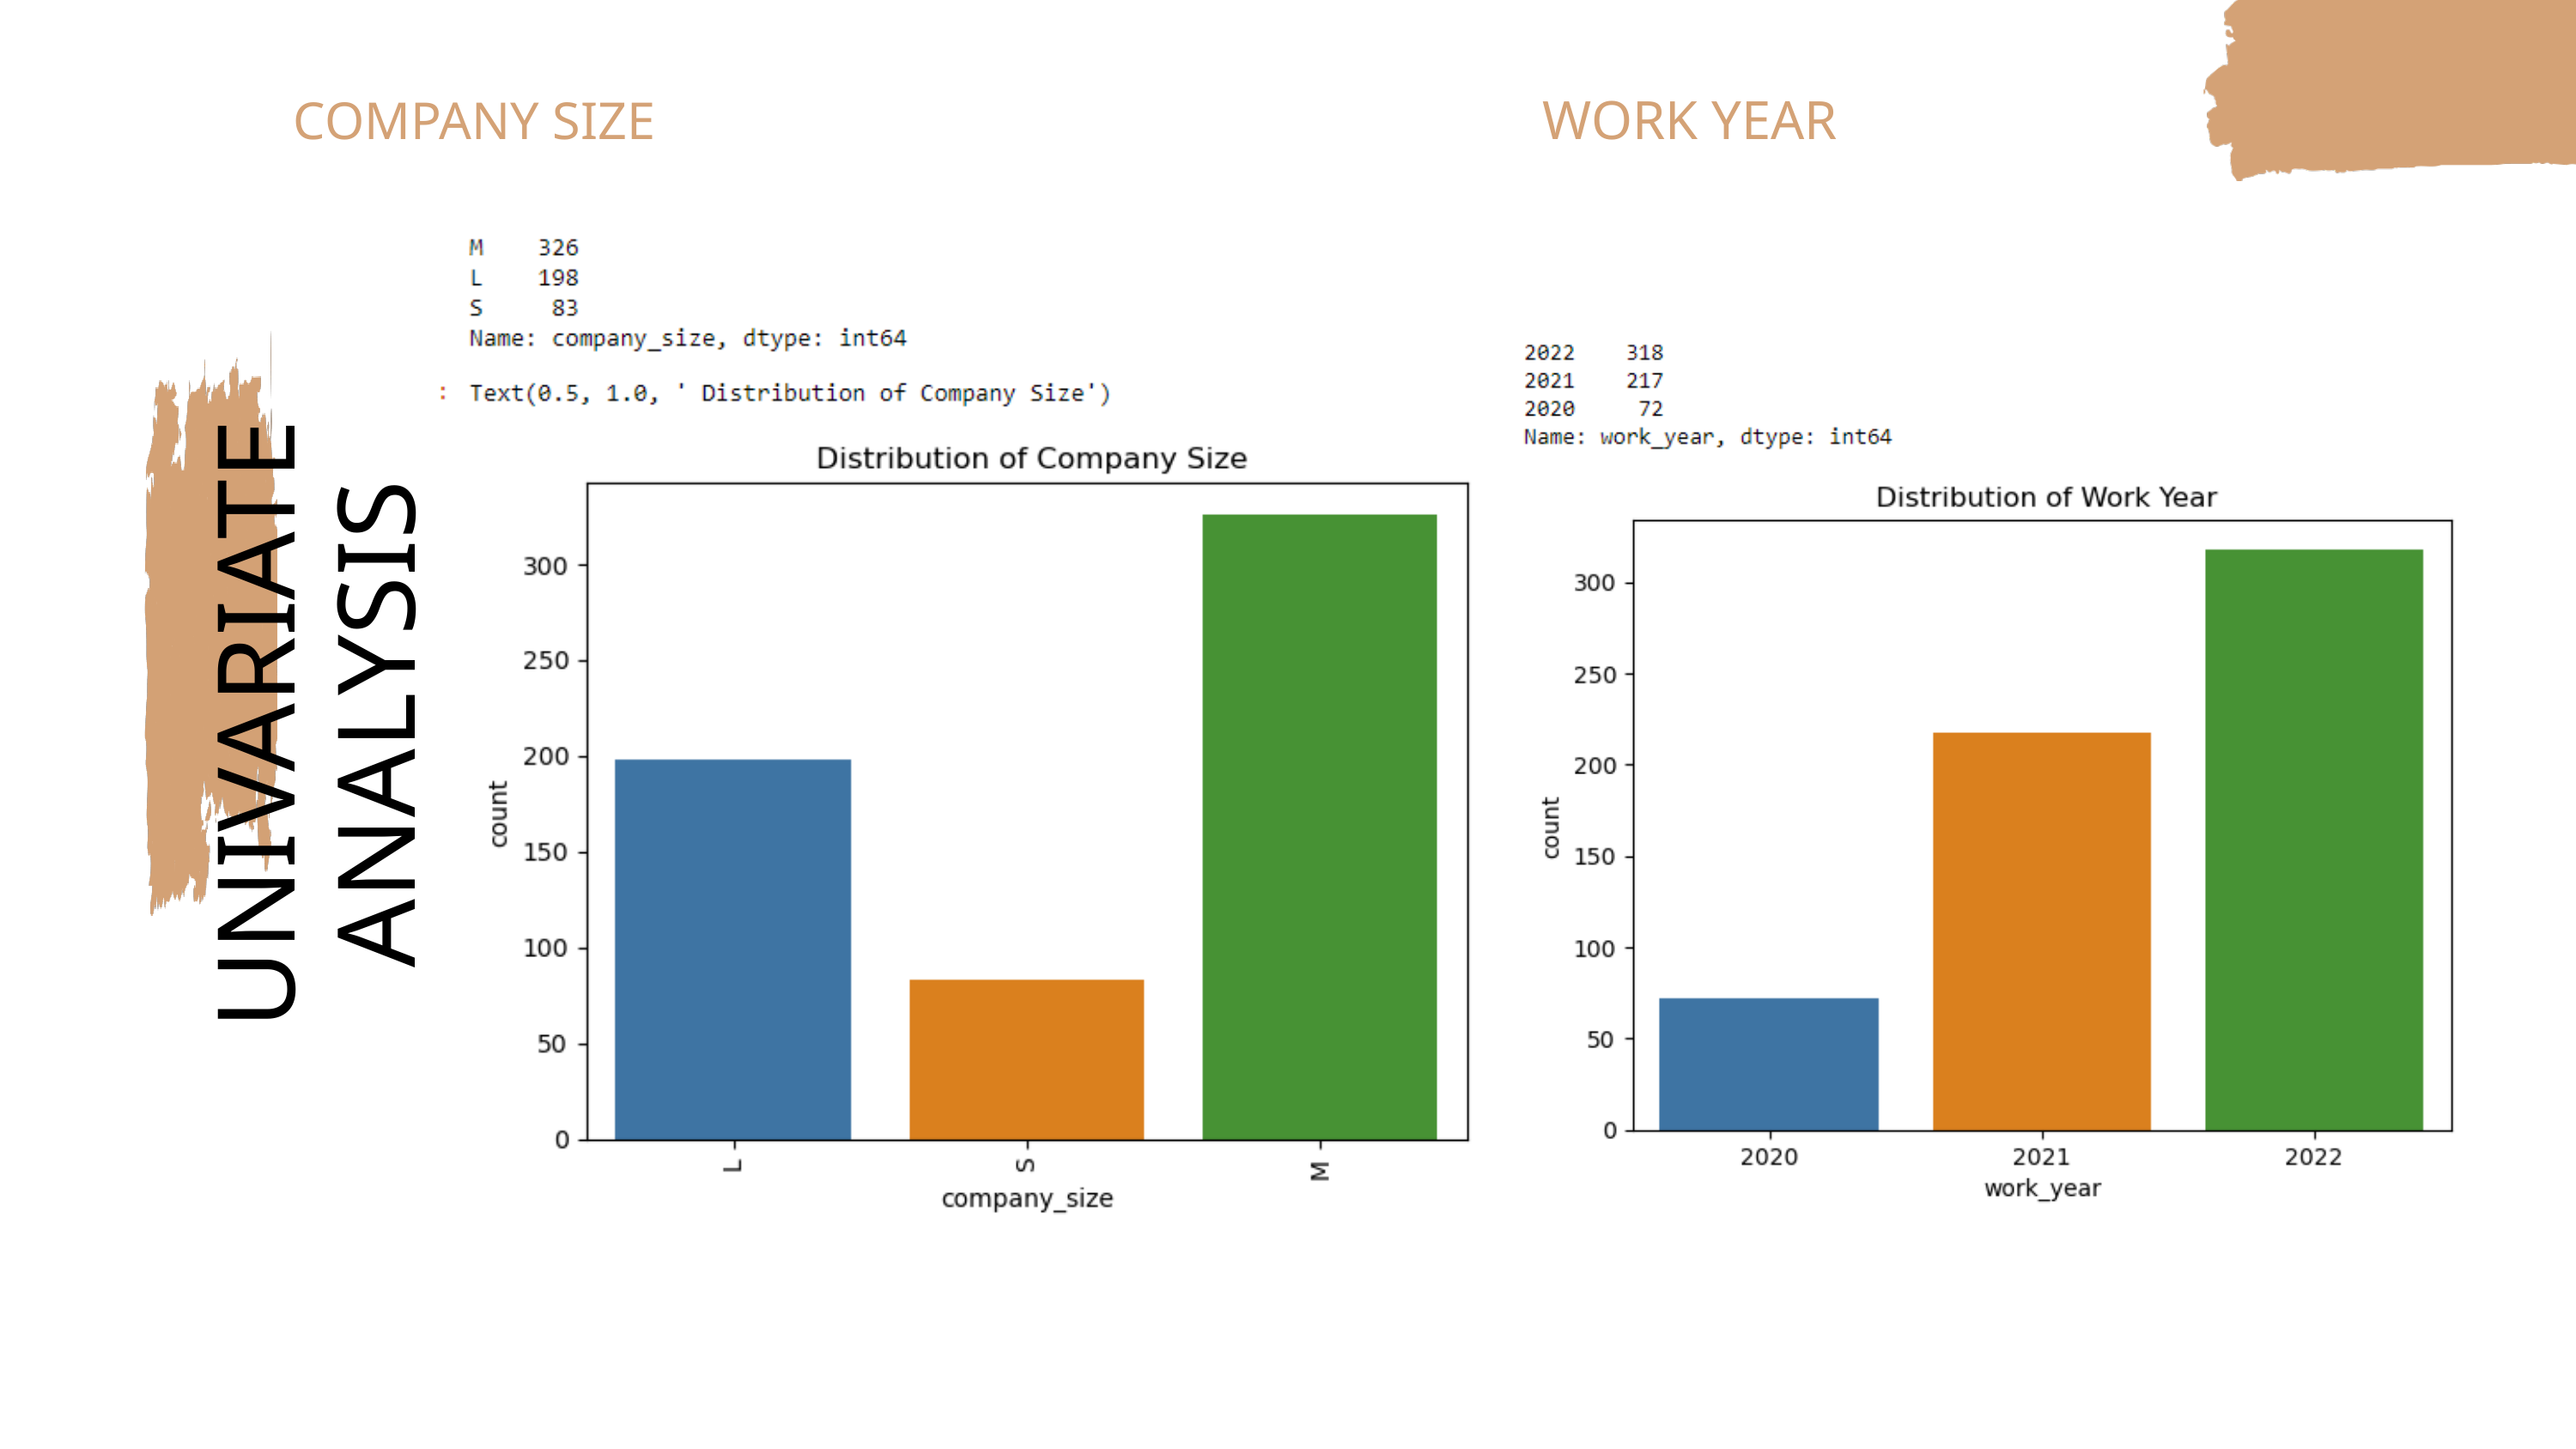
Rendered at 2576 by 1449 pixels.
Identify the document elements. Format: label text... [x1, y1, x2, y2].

text_box [144, 330, 196, 918]
text_box COMPANY SIZE [293, 78, 1152, 150]
text_box [1488, 330, 2498, 1218]
text_box UNIVARIATE ANALYSIS [196, 181, 437, 1268]
text_box [438, 231, 1489, 1218]
text_box WORK YEAR [1542, 76, 2432, 150]
text_box [2203, 0, 2576, 181]
